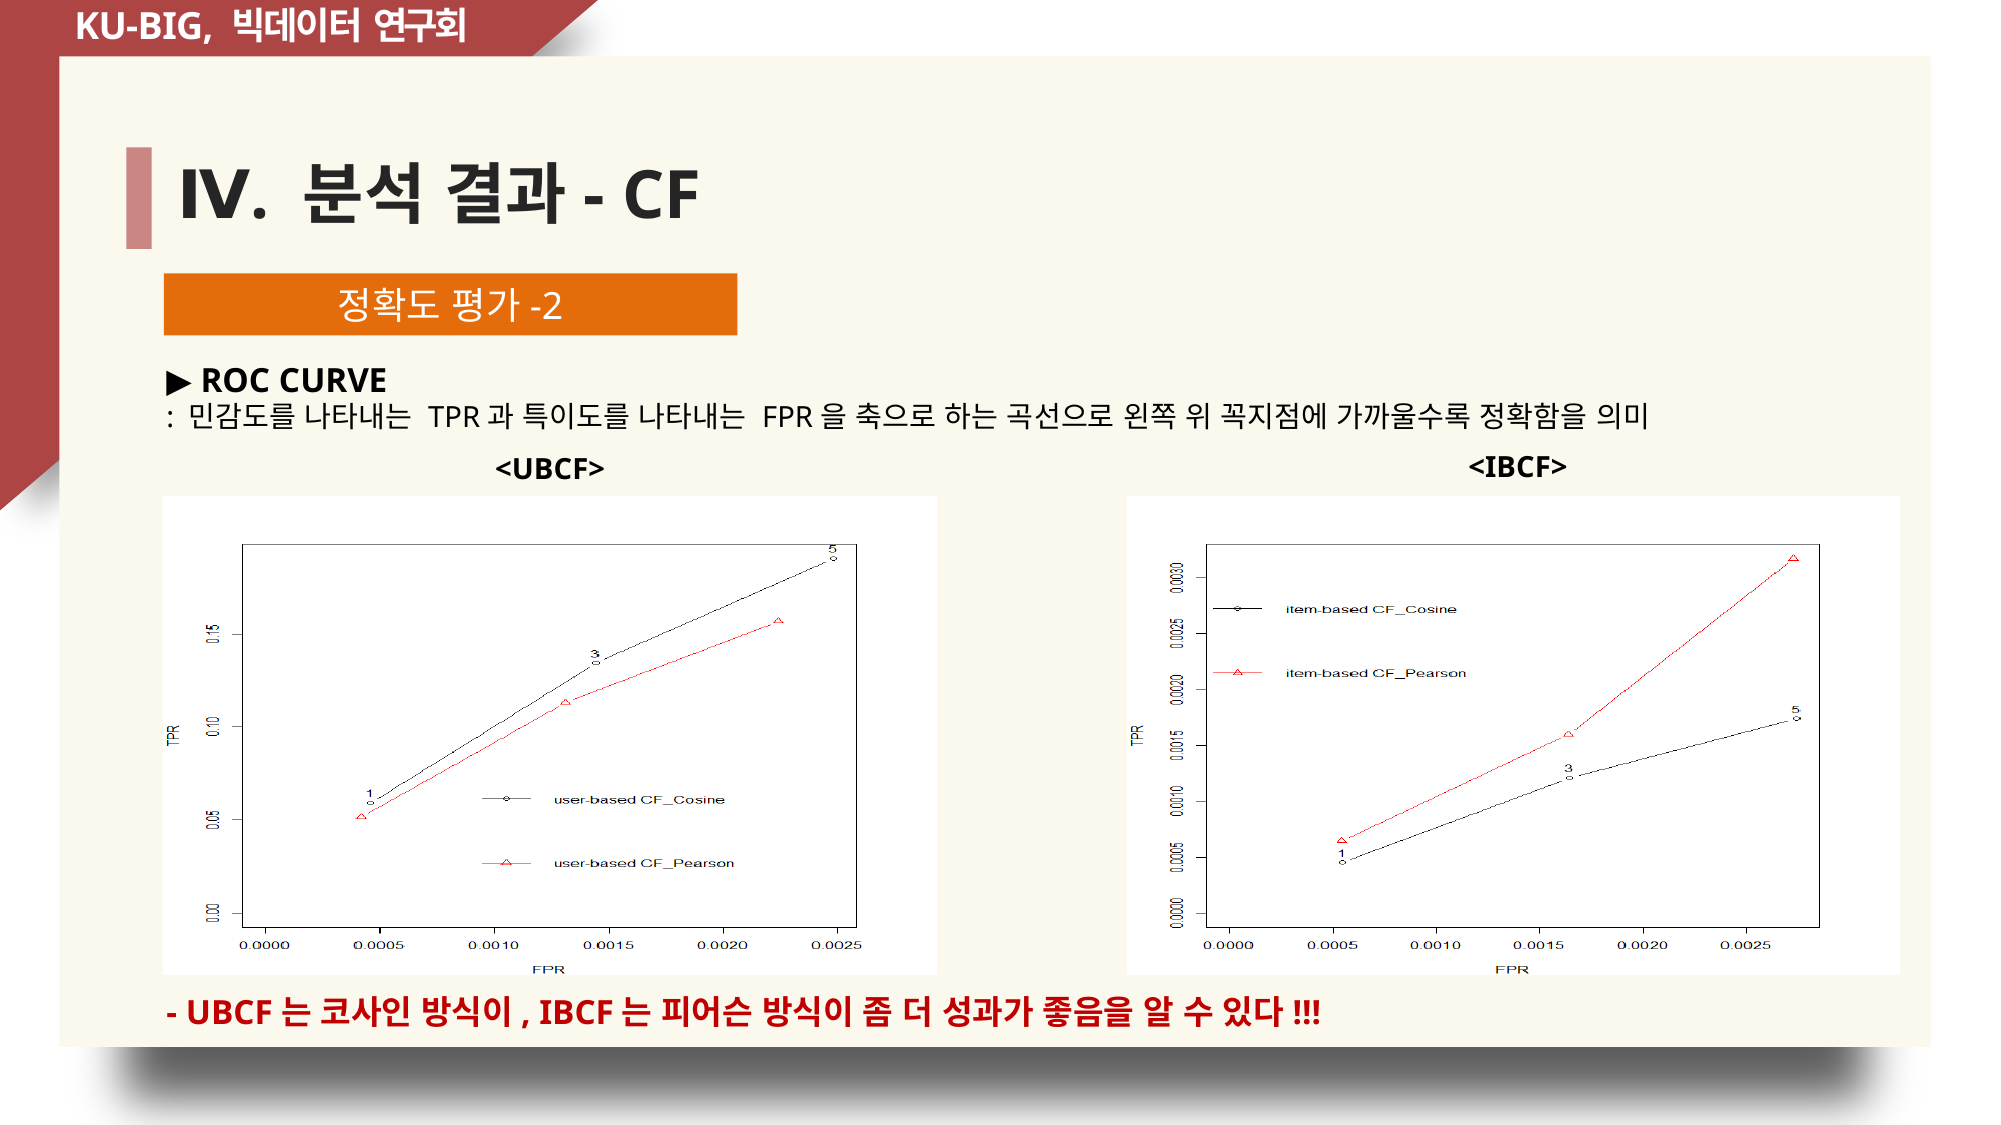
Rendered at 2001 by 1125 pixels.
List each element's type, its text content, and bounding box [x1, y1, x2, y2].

text_box 정확도 평가-2 [162, 271, 739, 311]
picture [1126, 496, 1901, 976]
picture [163, 496, 937, 976]
text_box <IBCF> [1127, 441, 1910, 491]
text_box <UBCF> [163, 442, 937, 493]
text_box KU-BIG, 빅데이터 연구회 [72, 0, 476, 48]
picture [0, 108, 1935, 1125]
picture [534, 0, 645, 56]
title Ⅳ. 분석 결과- CF [175, 150, 1614, 311]
text_box [126, 147, 152, 249]
text_box - UBCF는 코사인 방식이, IBCF는 피어슨 방식이 좀 더 성과가 좋음을 알 수 있다!!! [151, 964, 1763, 1039]
text_box ▶ ROC CURVE : 민감도를 나타내는 TPR과 특이도를 나타내는 FPR을 축으로 하는 곡선으로 왼쪽 위 꼭지점에 가까울수록 정확함을 의미 [151, 311, 1888, 441]
